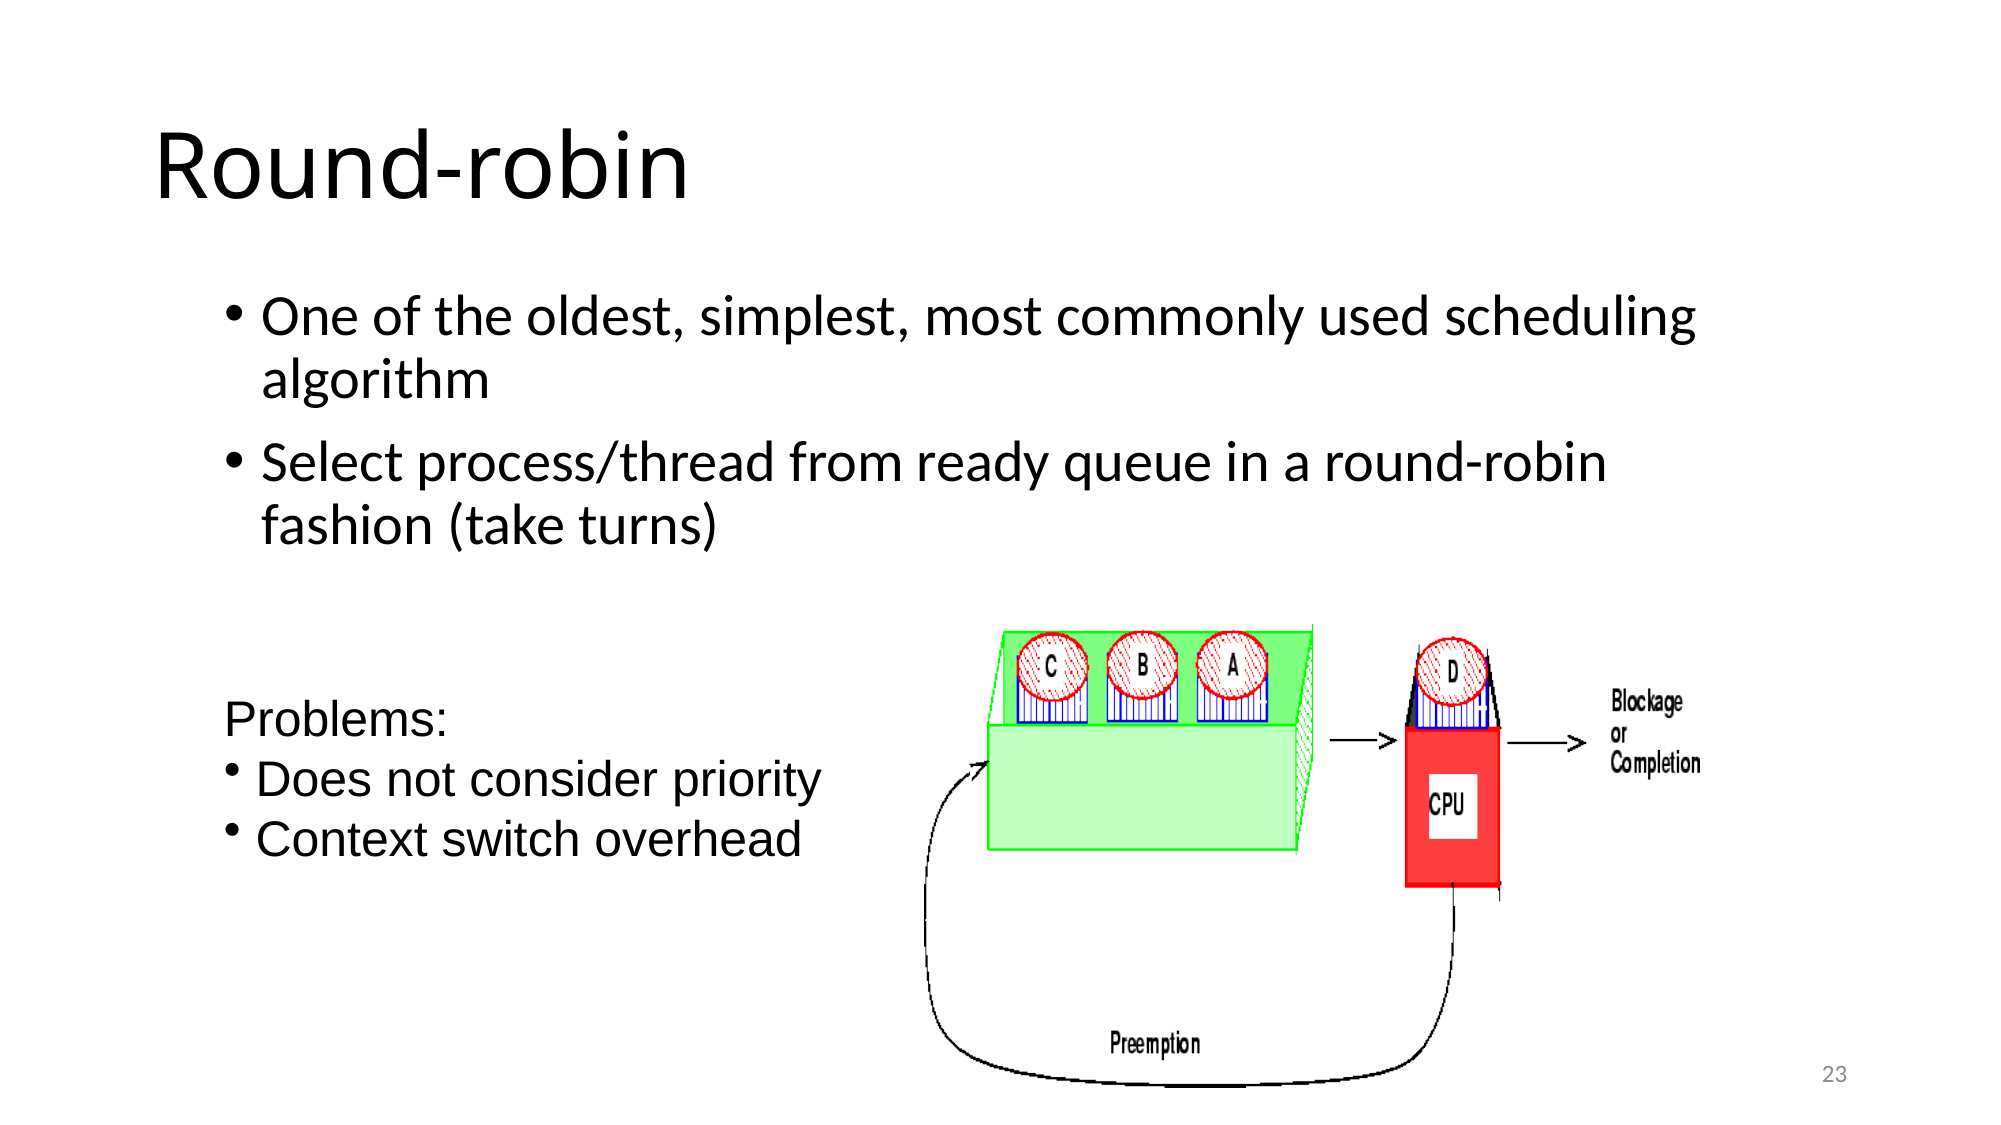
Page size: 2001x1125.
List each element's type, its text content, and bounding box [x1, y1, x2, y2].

text_box Problems: Does not consider priority Context switch overhead [209, 678, 860, 874]
picture [924, 624, 1700, 1088]
title Round-robin [137, 59, 1863, 278]
list One of the oldest, simplest, most commonly used scheduling algorithm Select process/thread from ready queue in a round-robin fashion (take turns) [209, 277, 1741, 625]
slide_number 23 [1412, 1042, 1863, 1103]
